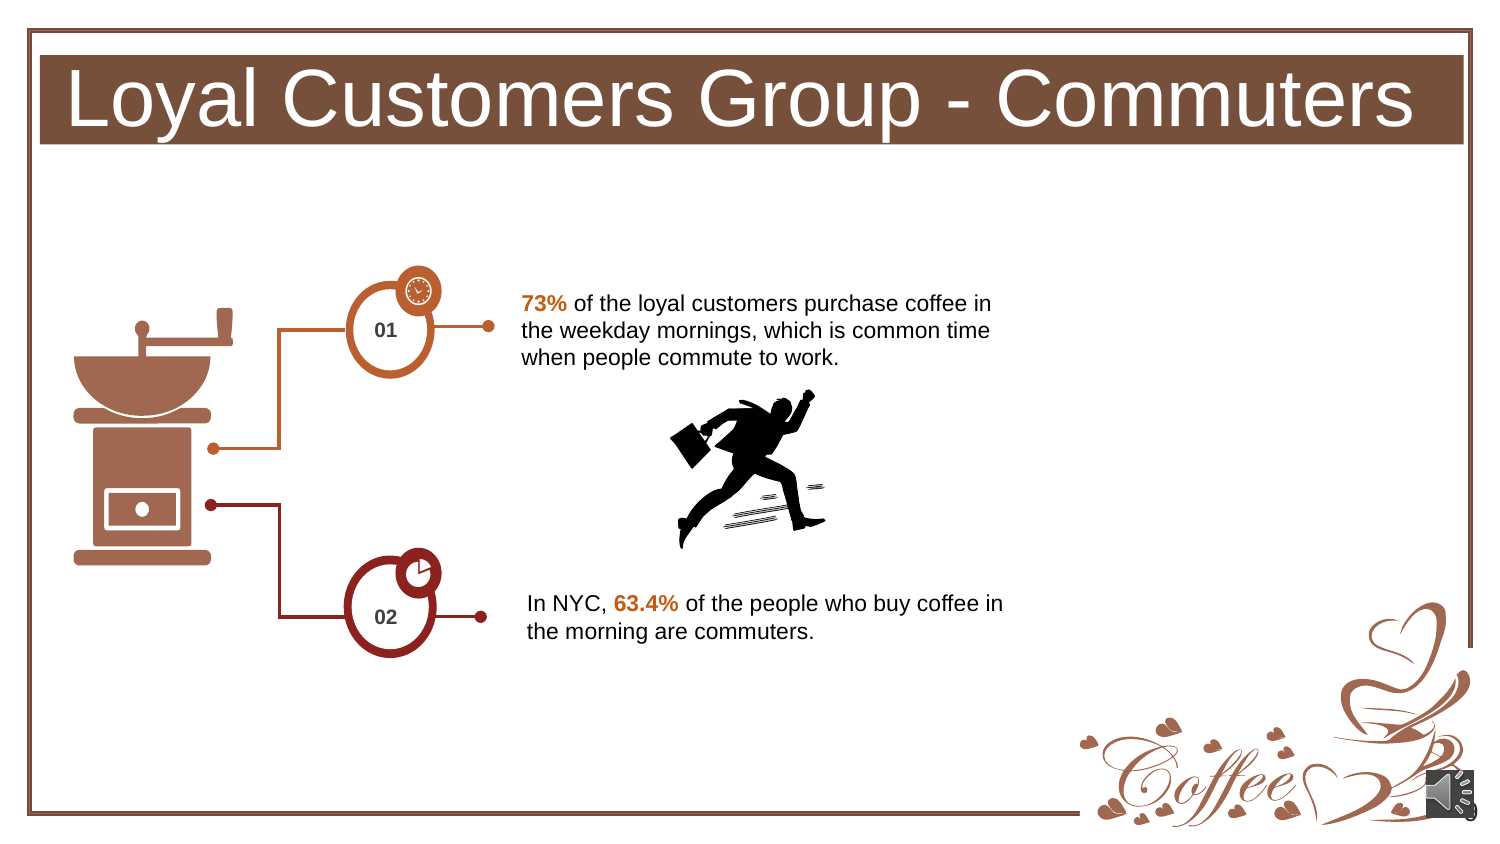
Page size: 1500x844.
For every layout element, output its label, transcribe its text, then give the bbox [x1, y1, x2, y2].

text_box [404, 547, 433, 553]
picture [405, 559, 432, 587]
text_box [405, 265, 432, 270]
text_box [343, 555, 437, 659]
text_box In NYC, 63.4% of the people who buy coffee in the morning are commuters. [515, 583, 1053, 650]
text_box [237, 329, 346, 449]
list Loyal Customers Group - Commuters [39, 55, 1464, 145]
picture [401, 272, 436, 310]
text_box 73% of the loyal customers purchase coffee in the weekday mornings, which is common time when people commute to work. [506, 280, 1045, 378]
picture [1424, 768, 1476, 820]
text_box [210, 504, 349, 618]
picture [663, 382, 837, 556]
slide_number 9 [1403, 779, 1494, 844]
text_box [73, 307, 234, 566]
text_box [345, 280, 435, 379]
